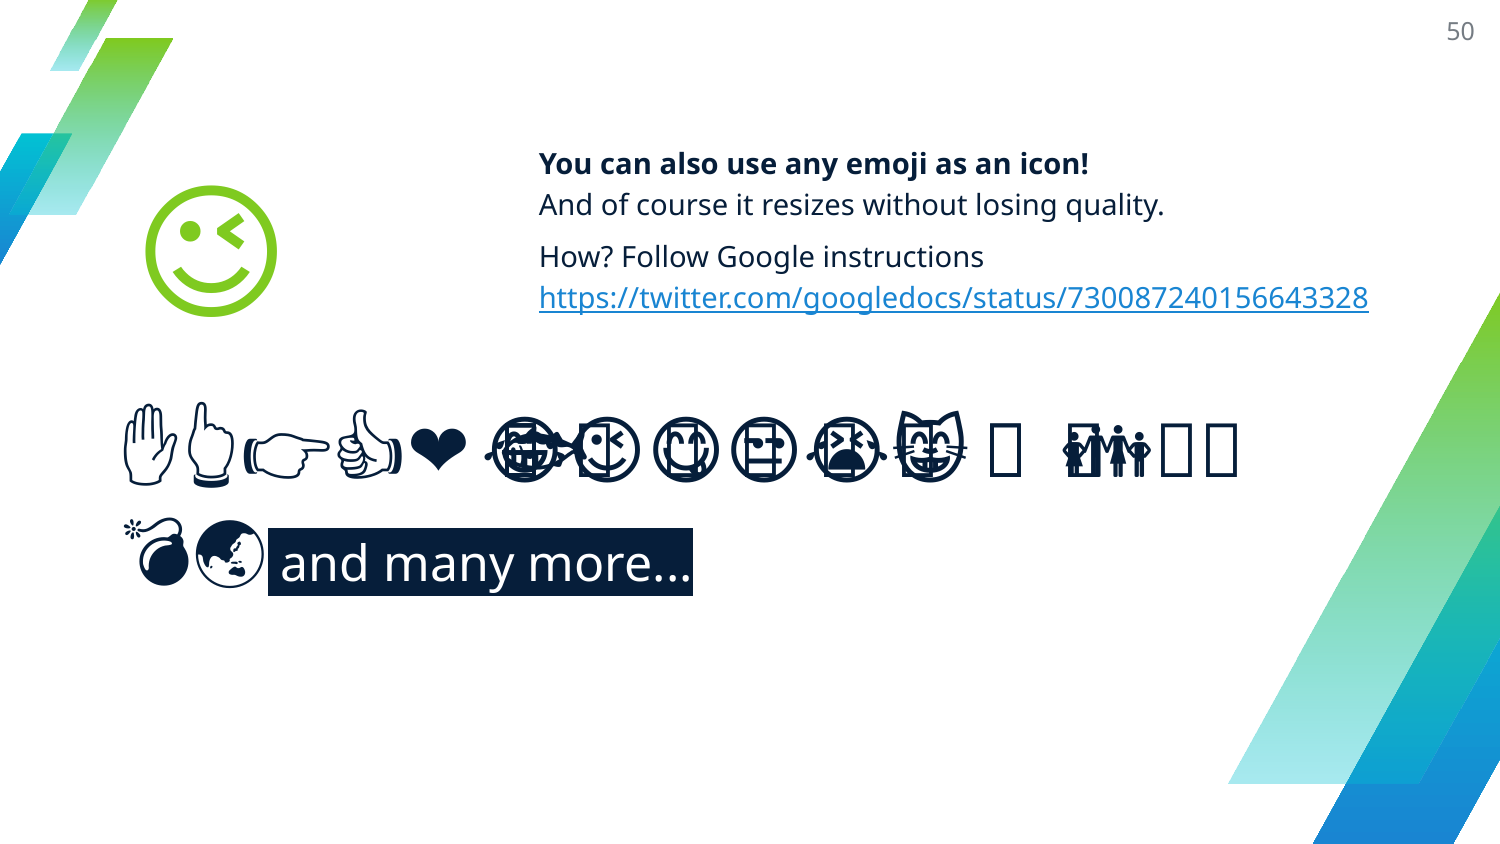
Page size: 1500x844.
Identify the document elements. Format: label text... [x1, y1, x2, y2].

slide_number 50 [1403, 0, 1475, 65]
text_box ✋👆👉👍👤👦👧👨👩👪💃🏃💑❤😂😉😋😒😭👶😸🐟🍒🍔💣📌📖🔨🎃🎈🎨🏈🏰🌏🔌🔑 and many more... [120, 389, 1322, 812]
list You can also use any emoji as an icon! And of course it resizes without losing quality. How? Follow Google instructions https://twitter.com/googledocs/status/730087240156643328 [538, 140, 1500, 330]
text_box 😉 [93, 140, 331, 353]
